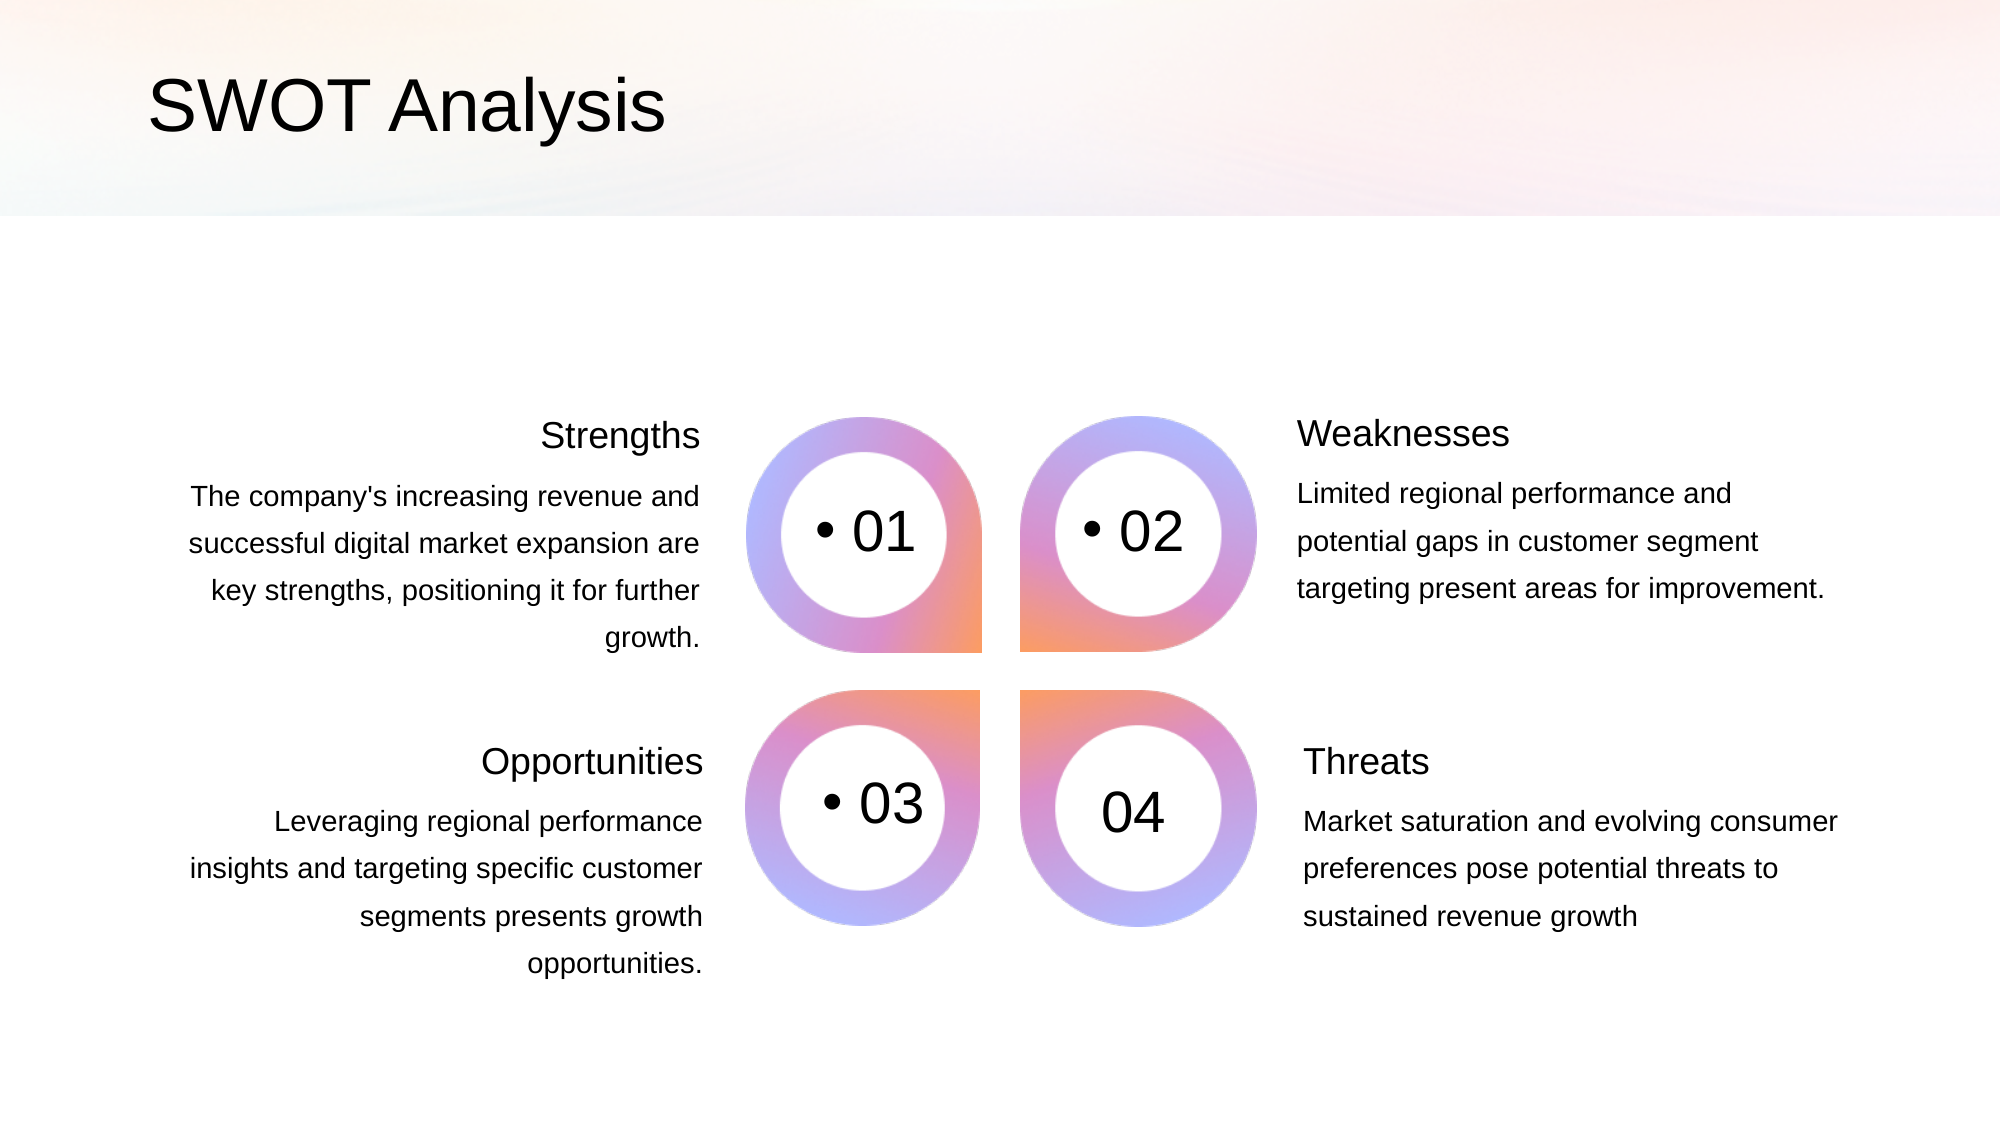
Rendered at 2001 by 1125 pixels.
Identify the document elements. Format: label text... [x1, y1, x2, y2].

list Opportunities Leveraging regional performance insights and targeting specific customer segments presents growth opportunities. [150, 713, 719, 917]
list Threats Market saturation and evolving consumer preferences pose potential threats to sustained revenue growth [1267, 713, 1856, 917]
list Strengths The company's increasing revenue and successful digital market expansion are key strengths, positioning it for further growth. [147, 387, 716, 604]
picture [0, 0, 2000, 217]
picture [744, 690, 980, 926]
picture [746, 417, 982, 653]
list Weaknesses Limited regional performance and potential gaps in customer segment targeting present areas for improvement. [1261, 385, 1850, 602]
picture [1020, 690, 1257, 927]
picture [1020, 415, 1257, 653]
